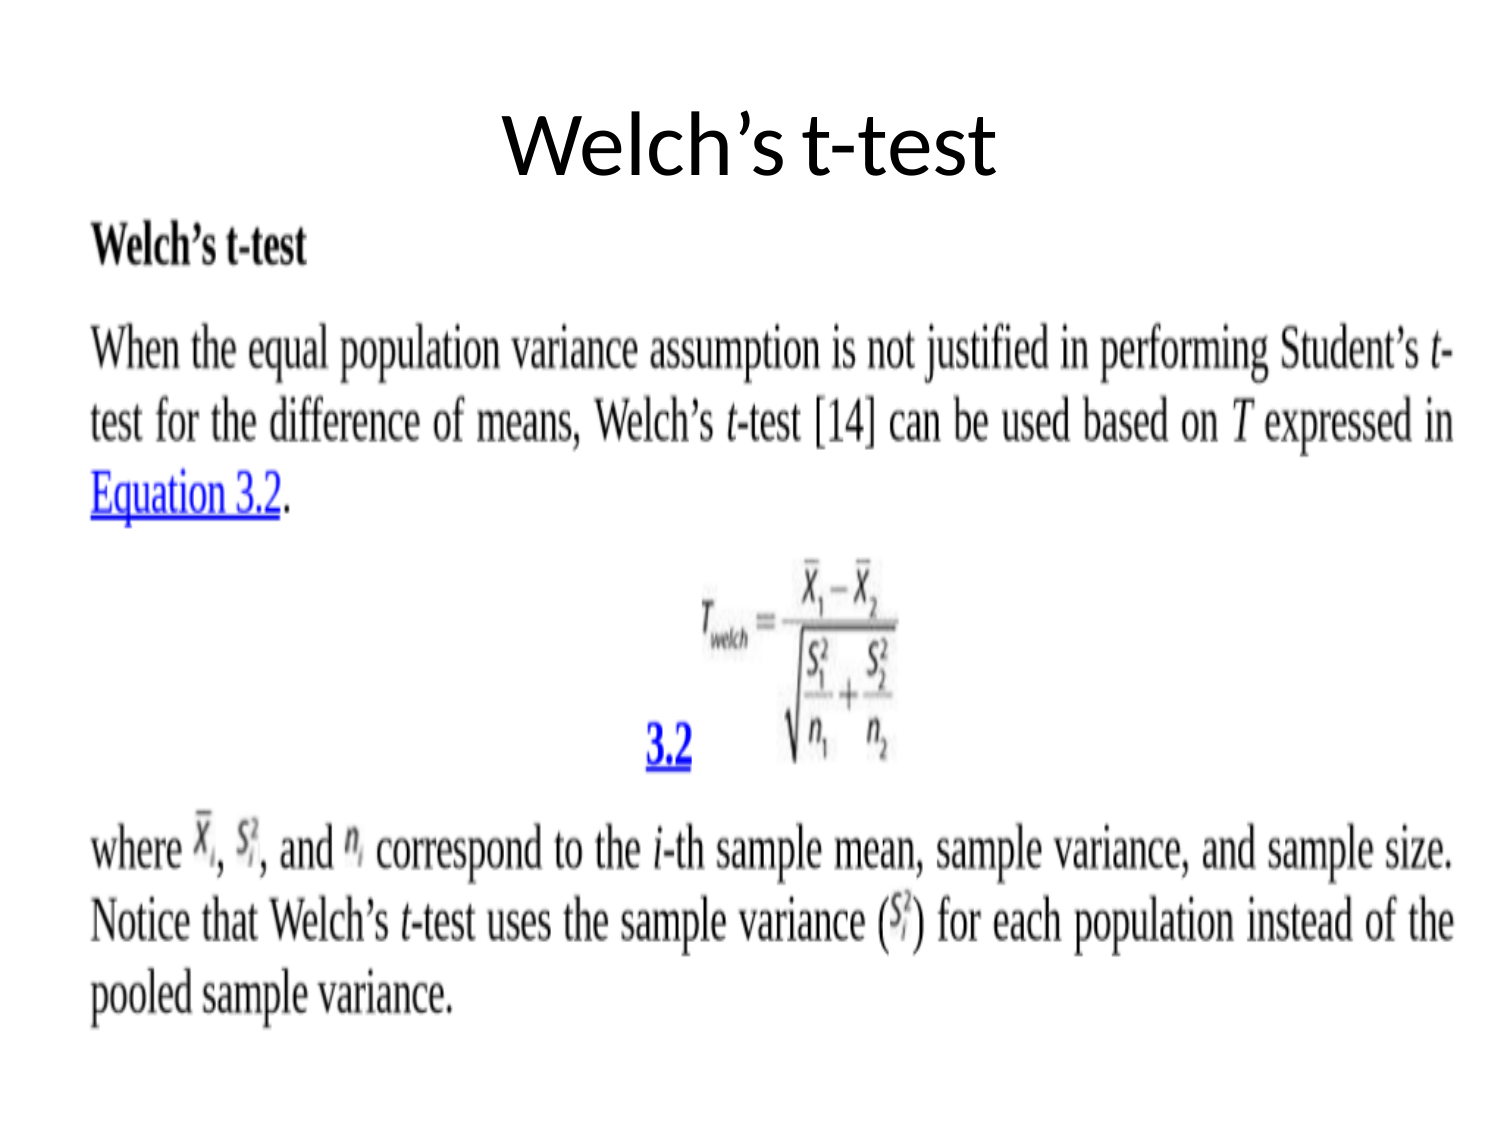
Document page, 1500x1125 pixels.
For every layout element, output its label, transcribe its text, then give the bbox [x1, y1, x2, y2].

title Welch’s t-test [75, 45, 1425, 198]
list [74, 199, 1476, 1038]
